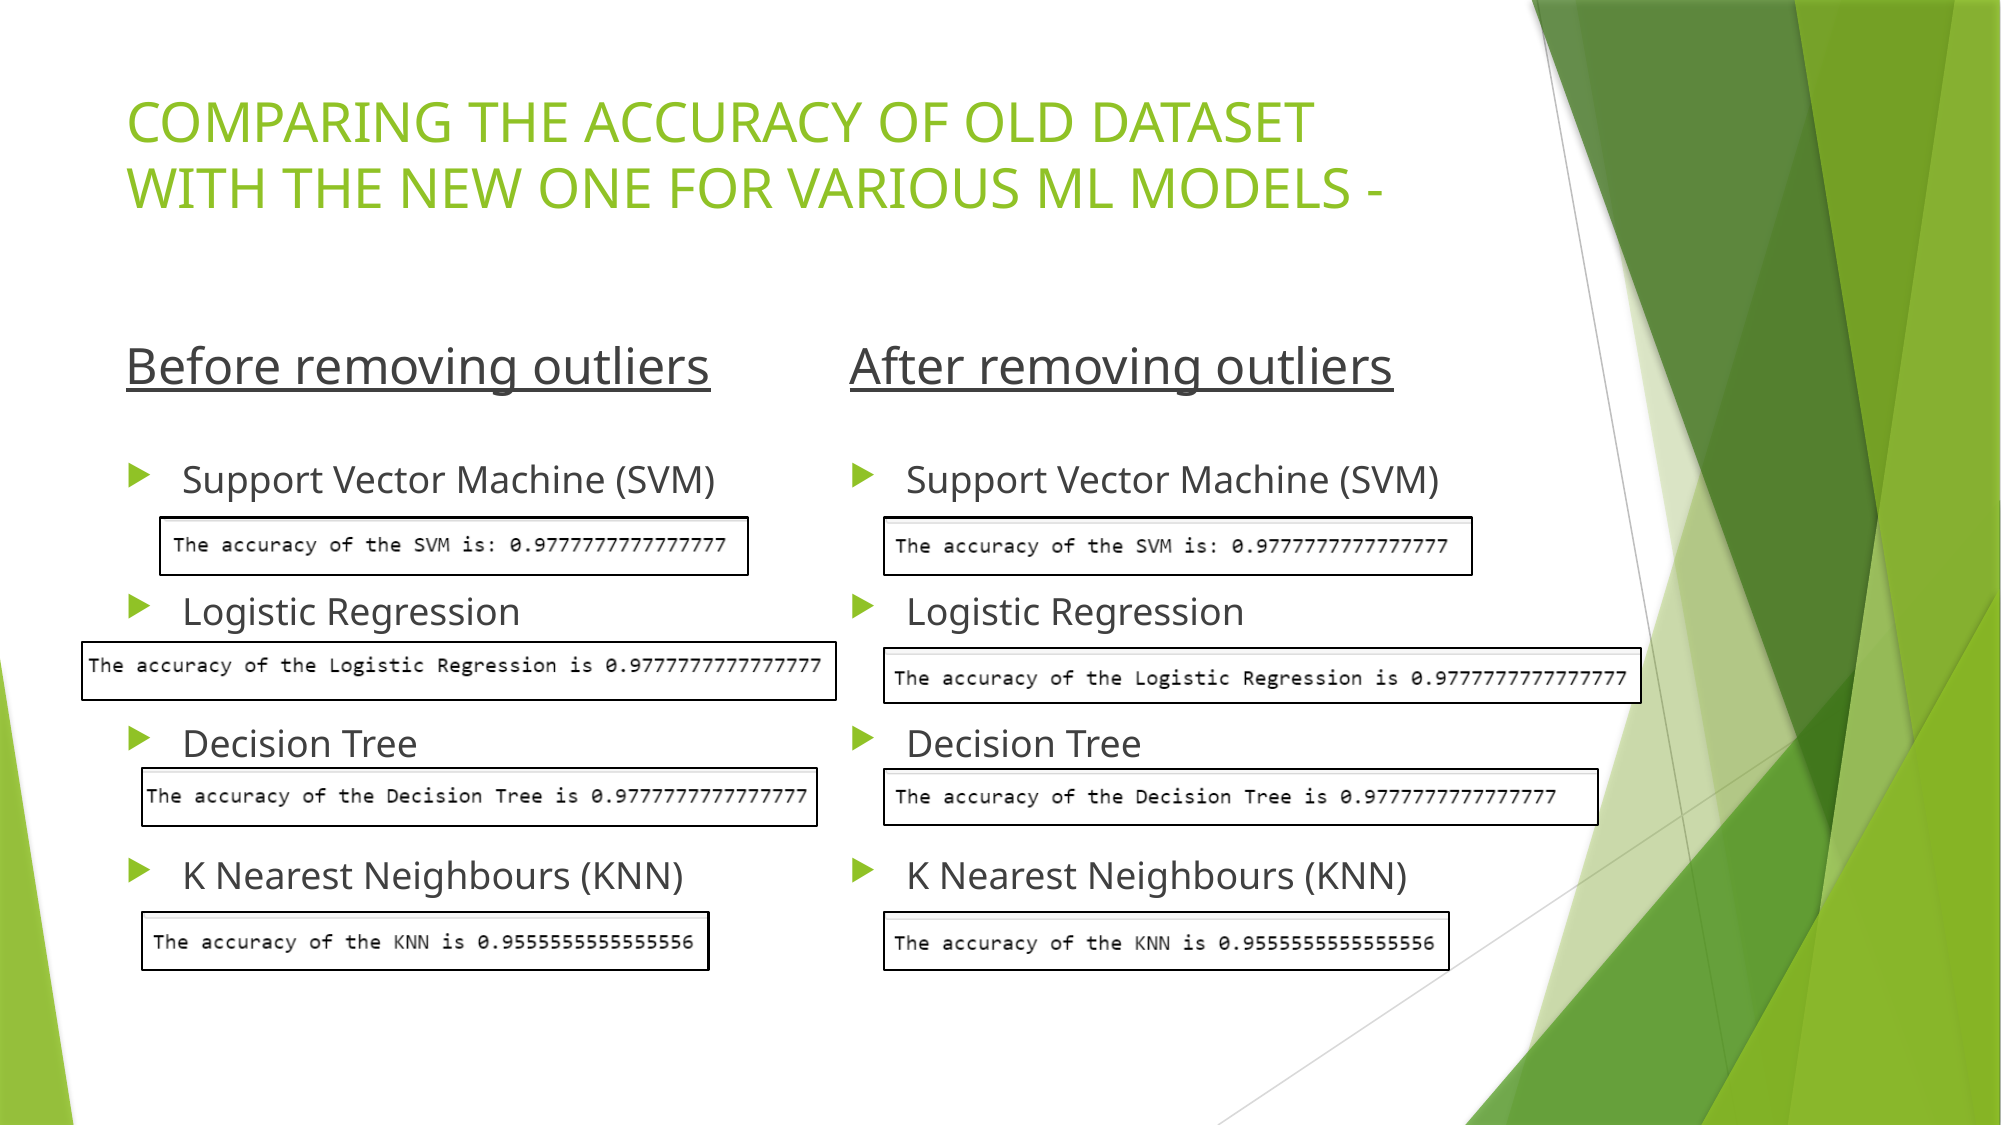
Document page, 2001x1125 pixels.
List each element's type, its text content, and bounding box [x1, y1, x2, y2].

picture [82, 642, 836, 700]
list Support Vector Machine (SVM) Logistic Regression Decision Tree K Nearest Neighbours (KNN) [834, 448, 1522, 991]
list After removing outliers [834, 307, 1522, 402]
list Support Vector Machine (SVM) Logistic Regression Decision Tree K Nearest Neighbours (KNN) [110, 448, 798, 641]
picture [142, 912, 708, 970]
list Before removing outliers [110, 307, 798, 402]
title COMPARING THE ACCURACY OF OLD DATASET WITH THE NEW ONE FOR VARIOUS ML MODELS - [111, 79, 1449, 261]
picture [160, 517, 748, 575]
picture [884, 912, 1449, 970]
picture [884, 648, 1641, 703]
list Support Vector Machine (SVM) Logistic Regression Decision Tree K Nearest Neighbours (KNN) [110, 709, 798, 991]
picture [142, 768, 817, 826]
picture [884, 769, 1598, 825]
picture [884, 517, 1472, 575]
